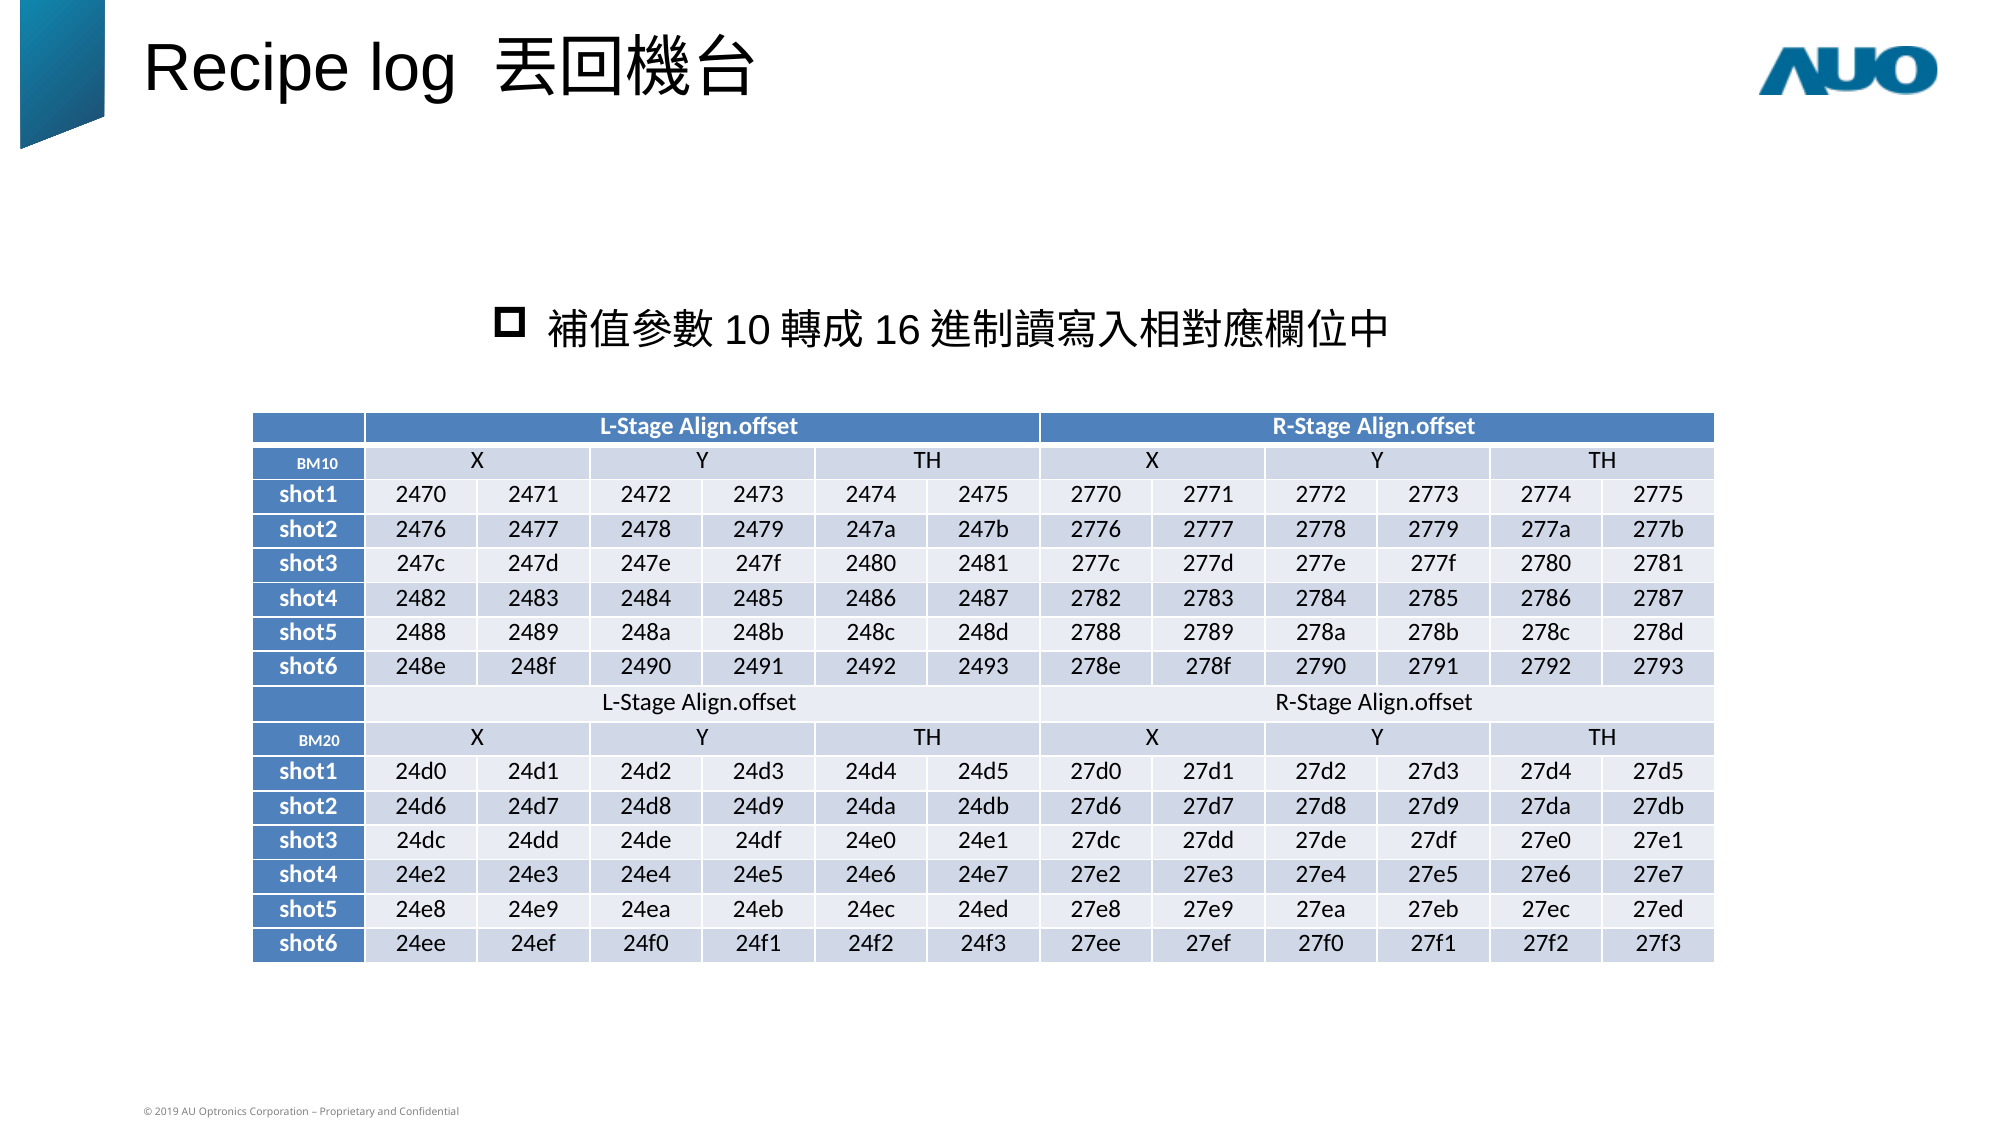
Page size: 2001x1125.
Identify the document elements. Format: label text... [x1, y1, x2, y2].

table_cell 2482 [366, 583, 476, 616]
table_header [253, 413, 364, 442]
picture [1781, 67, 1806, 95]
table_cell 24e1 [928, 826, 1039, 859]
table_cell 27e4 [1266, 860, 1376, 893]
table_cell 27e6 [1491, 860, 1601, 893]
table_cell 24e2 [366, 860, 476, 893]
table_cell 278f [1153, 652, 1264, 685]
table_cell shot4 [253, 860, 364, 893]
table_cell 2774 [1491, 480, 1601, 513]
table_cell 2779 [1378, 515, 1489, 547]
table_cell 2490 [591, 652, 701, 685]
table_cell 2772 [1266, 480, 1376, 513]
table_cell 27ee [1041, 929, 1151, 962]
table_cell 27e7 [1603, 860, 1714, 893]
table_cell 2784 [1266, 583, 1376, 616]
table_cell 277e [1266, 549, 1376, 582]
table_cell 2476 [366, 515, 476, 547]
table_cell shot2 [253, 792, 364, 824]
table_cell 2778 [1266, 515, 1376, 547]
table_cell TH [1491, 448, 1714, 479]
table_cell 2783 [1153, 583, 1264, 616]
table_cell 24ec [816, 895, 926, 927]
table_cell 2780 [1491, 549, 1601, 582]
picture [1895, 56, 1917, 84]
table_cell 27e3 [1153, 860, 1264, 893]
table_cell 2474 [816, 480, 926, 513]
table_cell 2792 [1491, 652, 1601, 685]
table_cell 247c [366, 549, 476, 582]
table_cell 2477 [478, 515, 589, 547]
table_cell 248d [928, 618, 1039, 650]
table_cell 247e [591, 549, 701, 582]
table_cell 24d7 [478, 792, 589, 824]
table_cell 247a [816, 515, 926, 547]
table_cell 27d4 [1491, 757, 1601, 790]
table_cell 2777 [1153, 515, 1264, 547]
table_cell 247f [703, 549, 814, 582]
table_cell 27d6 [1041, 792, 1151, 824]
table_cell 24ed [928, 895, 1039, 927]
table_cell 2488 [366, 618, 476, 650]
table_cell 24d9 [703, 792, 814, 824]
table_cell 24db [928, 792, 1039, 824]
table_cell 278a [1266, 618, 1376, 650]
table_cell 24eb [703, 895, 814, 927]
table_cell 27ea [1266, 895, 1376, 927]
table_cell 27da [1491, 792, 1601, 824]
table_header R-Stage Align.offset [1041, 413, 1714, 442]
table_cell 27f3 [1603, 929, 1714, 962]
table_cell 2472 [591, 480, 701, 513]
table_header L-Stage Align.offset [366, 413, 1039, 442]
table_cell X [1041, 723, 1264, 755]
table_cell 24d8 [591, 792, 701, 824]
table_cell 24e3 [478, 860, 589, 893]
table_cell 2782 [1041, 583, 1151, 616]
table_cell 278b [1378, 618, 1489, 650]
table_cell 24d2 [591, 757, 701, 790]
table_cell 24d3 [703, 757, 814, 790]
table_cell L-Stage Align.offset [366, 687, 1039, 721]
table_cell 27d5 [1603, 757, 1714, 790]
table_cell 24e5 [703, 860, 814, 893]
table_cell 24e8 [366, 895, 476, 927]
table_cell 27df [1378, 826, 1489, 859]
table_cell 27e1 [1603, 826, 1714, 859]
table_cell [253, 687, 364, 721]
table_cell 27ec [1491, 895, 1601, 927]
table_cell 2787 [1603, 583, 1714, 616]
text_box Recipe log 丟回機台 [128, 16, 859, 111]
table_cell 24d5 [928, 757, 1039, 790]
table_cell 27f0 [1266, 929, 1376, 962]
table_cell 2781 [1603, 549, 1714, 582]
table_cell 27d2 [1266, 757, 1376, 790]
table_cell 27e2 [1041, 860, 1151, 893]
table_cell 277d [1153, 549, 1264, 582]
table_cell 2471 [478, 480, 589, 513]
table_cell 24e0 [816, 826, 926, 859]
table_cell 277c [1041, 549, 1151, 582]
table_cell 24ef [478, 929, 589, 962]
table_cell Y [591, 448, 814, 479]
table_cell 24d1 [478, 757, 589, 790]
table_cell 27db [1603, 792, 1714, 824]
table_cell 2771 [1153, 480, 1264, 513]
table_cell 27d0 [1041, 757, 1151, 790]
table_cell 27e9 [1153, 895, 1264, 927]
table_cell 247d [478, 549, 589, 582]
table_cell X [1041, 448, 1264, 479]
table_cell 2790 [1266, 652, 1376, 685]
picture [1759, 46, 1900, 95]
table_cell shot5 [253, 618, 364, 650]
table_cell 247b [928, 515, 1039, 547]
table_cell shot6 [253, 652, 364, 685]
table_cell 2770 [1041, 480, 1151, 513]
table_cell shot3 [253, 549, 364, 582]
table_cell 2788 [1041, 618, 1151, 650]
table_cell 27e5 [1378, 860, 1489, 893]
table_cell shot6 [253, 929, 364, 962]
table_cell 24e7 [928, 860, 1039, 893]
table_cell 2475 [928, 480, 1039, 513]
table_cell 24dc [366, 826, 476, 859]
table_cell shot4 [253, 583, 364, 616]
table_cell 2489 [478, 618, 589, 650]
table_cell 2493 [928, 652, 1039, 685]
table_cell 277a [1491, 515, 1601, 547]
table_cell 24f1 [703, 929, 814, 962]
table_cell TH [816, 723, 1039, 755]
picture [1825, 73, 1938, 95]
table_cell 27eb [1378, 895, 1489, 927]
table_cell 2484 [591, 583, 701, 616]
table_cell shot3 [253, 826, 364, 859]
table_cell 27d8 [1266, 792, 1376, 824]
table_cell 2786 [1491, 583, 1601, 616]
table_cell TH [816, 448, 1039, 479]
table_cell 278e [1041, 652, 1151, 685]
table_cell 2773 [1378, 480, 1489, 513]
table_cell 2481 [928, 549, 1039, 582]
table_cell 27d9 [1378, 792, 1489, 824]
table_cell 27de [1266, 826, 1376, 859]
table_cell 2485 [703, 583, 814, 616]
table_cell 2479 [703, 515, 814, 547]
table_cell 2480 [816, 549, 926, 582]
table_cell 277f [1378, 549, 1489, 582]
table_cell 24d0 [366, 757, 476, 790]
table_cell 2483 [478, 583, 589, 616]
table_cell 24da [816, 792, 926, 824]
table_cell shot1 [253, 757, 364, 790]
table_cell 24de [591, 826, 701, 859]
table_cell 2491 [703, 652, 814, 685]
table_cell shot2 [253, 515, 364, 547]
table_cell Y [1266, 448, 1489, 479]
table_cell 248f [478, 652, 589, 685]
table_cell 27f2 [1491, 929, 1601, 962]
table_cell 27ed [1603, 895, 1714, 927]
table_cell Y [1266, 723, 1489, 755]
table_cell 278d [1603, 618, 1714, 650]
table_cell 24f3 [928, 929, 1039, 962]
table_cell 248c [816, 618, 926, 650]
table_cell 24e6 [816, 860, 926, 893]
table_cell BM20 [253, 723, 364, 755]
table_cell shot1 [253, 480, 364, 513]
table_cell 27dd [1153, 826, 1264, 859]
table_cell 248b [703, 618, 814, 650]
table_cell 27e0 [1491, 826, 1601, 859]
table_cell 277b [1603, 515, 1714, 547]
table_cell 248e [366, 652, 476, 685]
table_cell 248a [591, 618, 701, 650]
table_cell 24d4 [816, 757, 926, 790]
table_cell 27ef [1153, 929, 1264, 962]
table_cell 2785 [1378, 583, 1489, 616]
table_cell 27e8 [1041, 895, 1151, 927]
table_cell 2486 [816, 583, 926, 616]
table_cell 27d1 [1153, 757, 1264, 790]
table_cell TH [1491, 723, 1714, 755]
table_cell 24e9 [478, 895, 589, 927]
table_cell 24dd [478, 826, 589, 859]
table_cell 24f0 [591, 929, 701, 962]
table_cell shot5 [253, 895, 364, 927]
table_cell 278c [1491, 618, 1601, 650]
table_cell 27f1 [1378, 929, 1489, 962]
table_cell 2487 [928, 583, 1039, 616]
table_cell 2775 [1603, 480, 1714, 513]
table_cell 24ea [591, 895, 701, 927]
table_cell 24d6 [366, 792, 476, 824]
table_cell Y [591, 723, 814, 755]
table_cell 27d3 [1378, 757, 1489, 790]
table_cell 24f2 [816, 929, 926, 962]
table_cell 24e4 [591, 860, 701, 893]
table_cell 2776 [1041, 515, 1151, 547]
table_cell 2791 [1378, 652, 1489, 685]
text_box 補值參數10轉成16進制讀寫入相對應欄位中 [476, 295, 1495, 361]
table_cell R-Stage Align.offset [1041, 687, 1714, 721]
picture [1912, 46, 1938, 66]
table_cell 24ee [366, 929, 476, 962]
table_cell 2470 [366, 480, 476, 513]
table_cell 2789 [1153, 618, 1264, 650]
table_cell 2793 [1603, 652, 1714, 685]
table_cell 27dc [1041, 826, 1151, 859]
table_cell 2473 [703, 480, 814, 513]
table_cell 24df [703, 826, 814, 859]
table_cell X [366, 448, 589, 479]
table_cell BM10 [253, 448, 364, 479]
table_cell X [366, 723, 589, 755]
table_cell 27d7 [1153, 792, 1264, 824]
table_cell 2478 [591, 515, 701, 547]
table_cell 2492 [816, 652, 926, 685]
